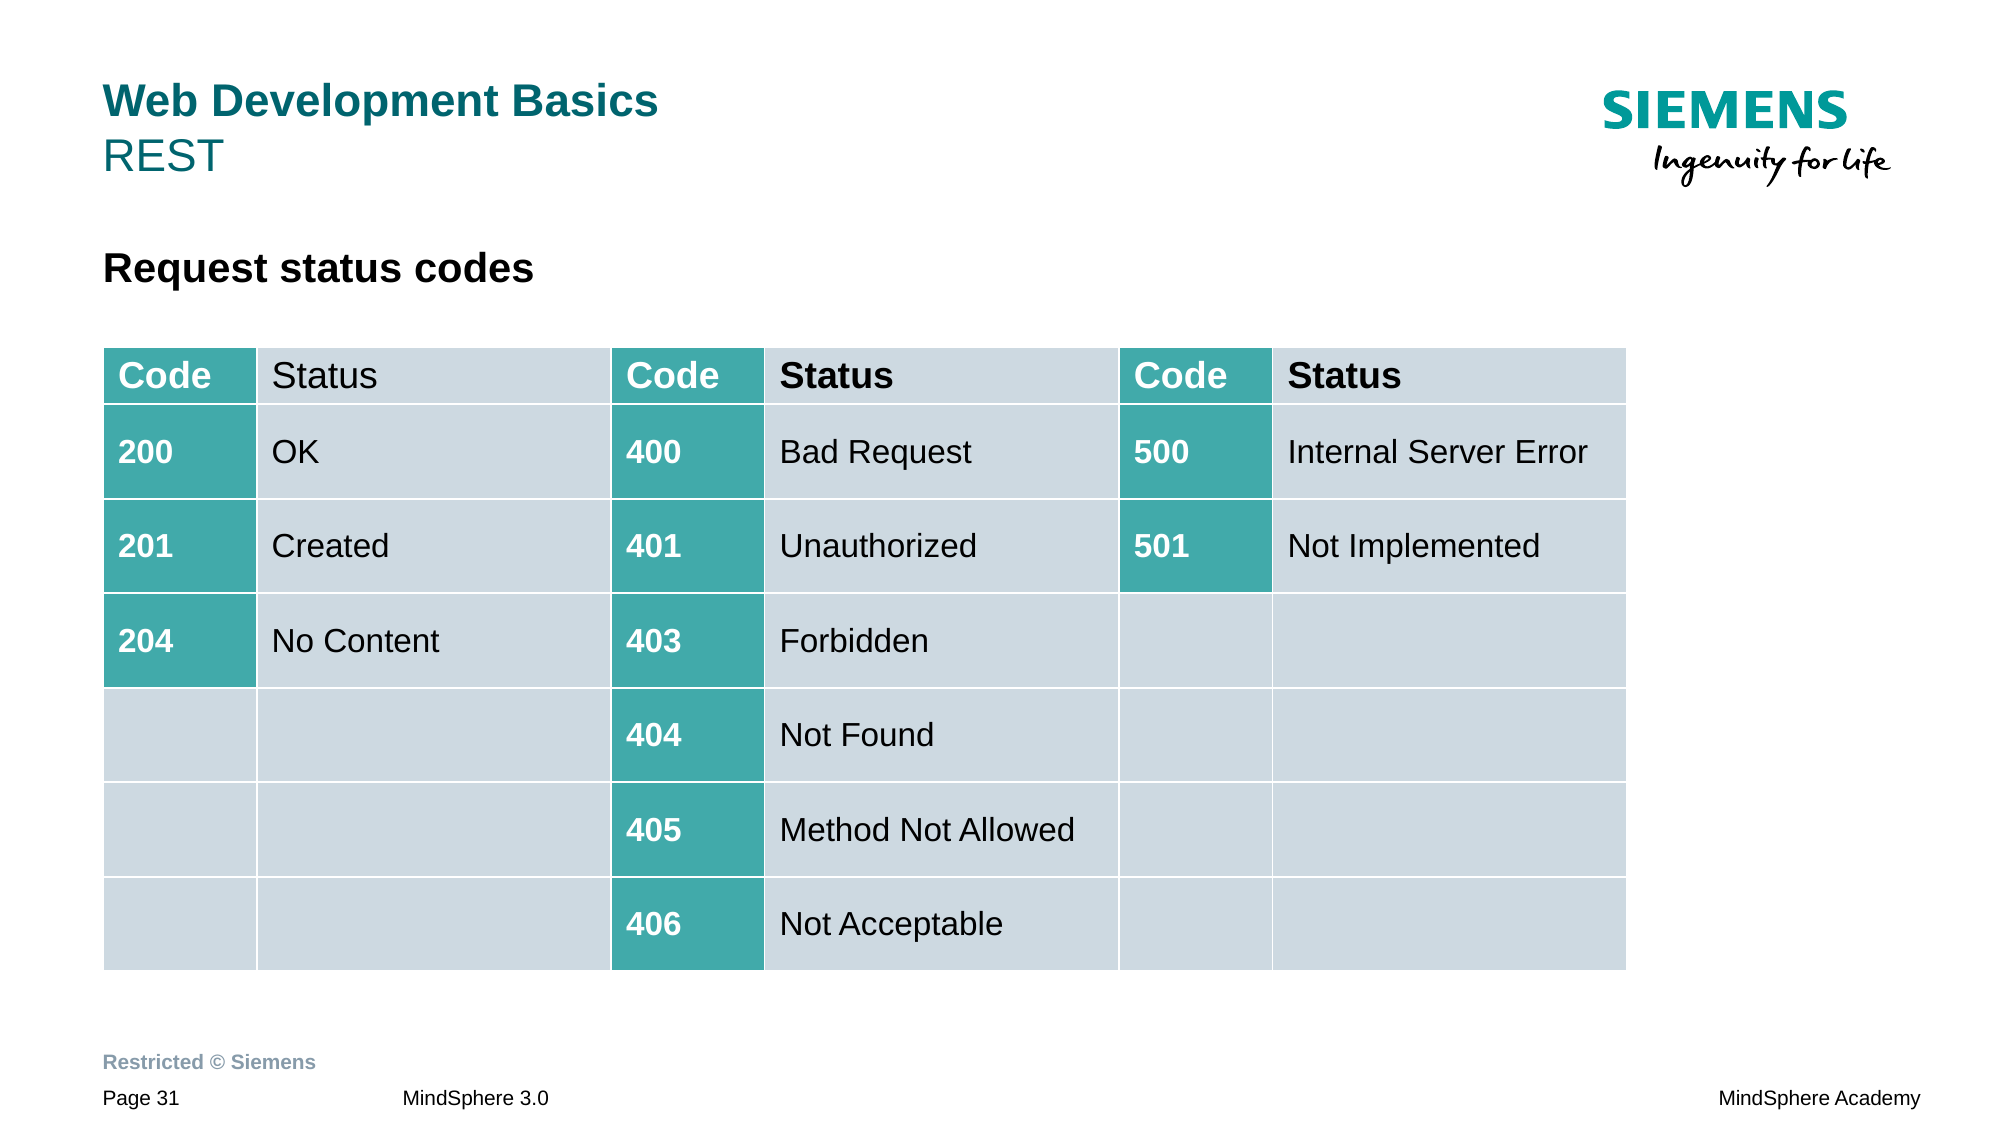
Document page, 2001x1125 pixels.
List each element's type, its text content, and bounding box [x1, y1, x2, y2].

table_cell 405 [612, 783, 764, 876]
table_cell [1120, 689, 1272, 781]
table_header Code [612, 348, 764, 403]
table_header Status [1273, 348, 1626, 403]
table_cell [1120, 783, 1272, 876]
table_header Status [258, 348, 610, 403]
table_cell [104, 878, 256, 970]
table_cell Not Acceptable [765, 878, 1118, 970]
table_cell 204 [104, 594, 256, 687]
table_cell Created [258, 500, 610, 592]
table_cell [1120, 878, 1272, 970]
table_cell [1273, 689, 1626, 781]
table_cell Not Found [765, 689, 1118, 781]
table_cell [1273, 783, 1626, 876]
table_header Status [765, 348, 1118, 403]
table_cell 500 [1120, 405, 1272, 498]
table_header Code [104, 348, 256, 403]
table_cell [1273, 594, 1626, 687]
table_header Code [1120, 348, 1272, 403]
table_cell 403 [612, 594, 764, 687]
table_cell Not Implemented [1273, 500, 1626, 592]
table_cell 401 [612, 500, 764, 592]
table_cell 406 [612, 878, 764, 970]
table_cell [104, 783, 256, 876]
table_cell [258, 689, 610, 781]
table_cell 201 [104, 500, 256, 592]
table_cell Method Not Allowed [765, 783, 1118, 876]
table_cell [1120, 594, 1272, 687]
table_cell Unauthorized [765, 500, 1118, 592]
table_cell [1273, 878, 1626, 970]
table_cell [258, 878, 610, 970]
table_cell [258, 783, 610, 876]
table_cell 501 [1120, 500, 1272, 592]
table_cell Bad Request [765, 405, 1118, 498]
table_cell 400 [612, 405, 764, 498]
table_cell 404 [612, 689, 764, 781]
table_cell [104, 689, 256, 781]
list Request status codes [102, 235, 1921, 1016]
table_cell Internal Server Error [1273, 405, 1626, 498]
table_cell No Content [258, 594, 610, 687]
table_cell Forbidden [765, 594, 1118, 687]
title Web Development Basics REST [0, 0, 2000, 237]
table_cell OK [258, 405, 610, 498]
table_cell 200 [104, 405, 256, 498]
